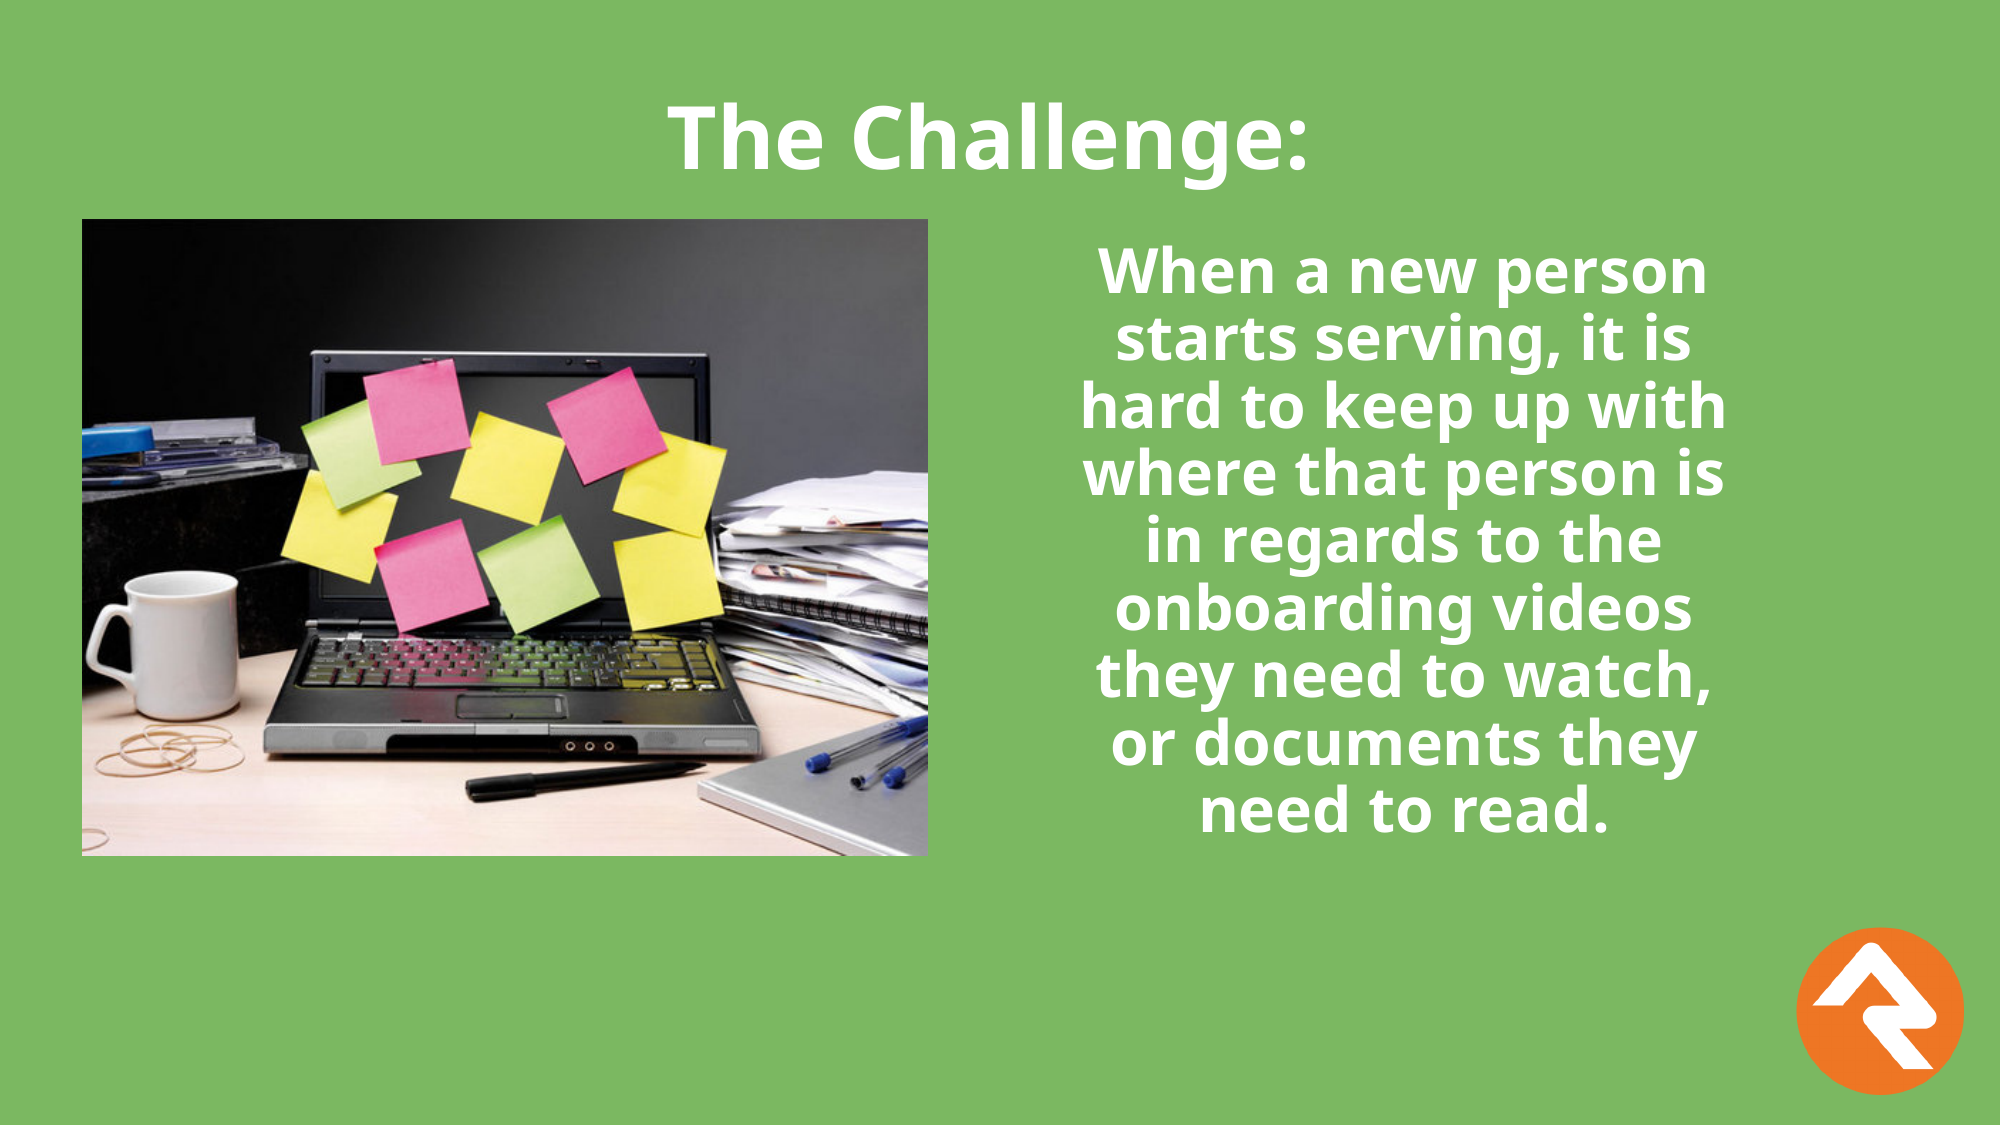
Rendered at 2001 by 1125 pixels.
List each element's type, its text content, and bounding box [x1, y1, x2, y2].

list When a new person starts serving, it is hard to keep up with where that person is in regards to the onboarding videos they need to watch, or documents they need to read. [1048, 231, 1761, 919]
picture [1784, 917, 1976, 1109]
list The Challenge: [137, 86, 1863, 213]
picture [81, 219, 929, 856]
